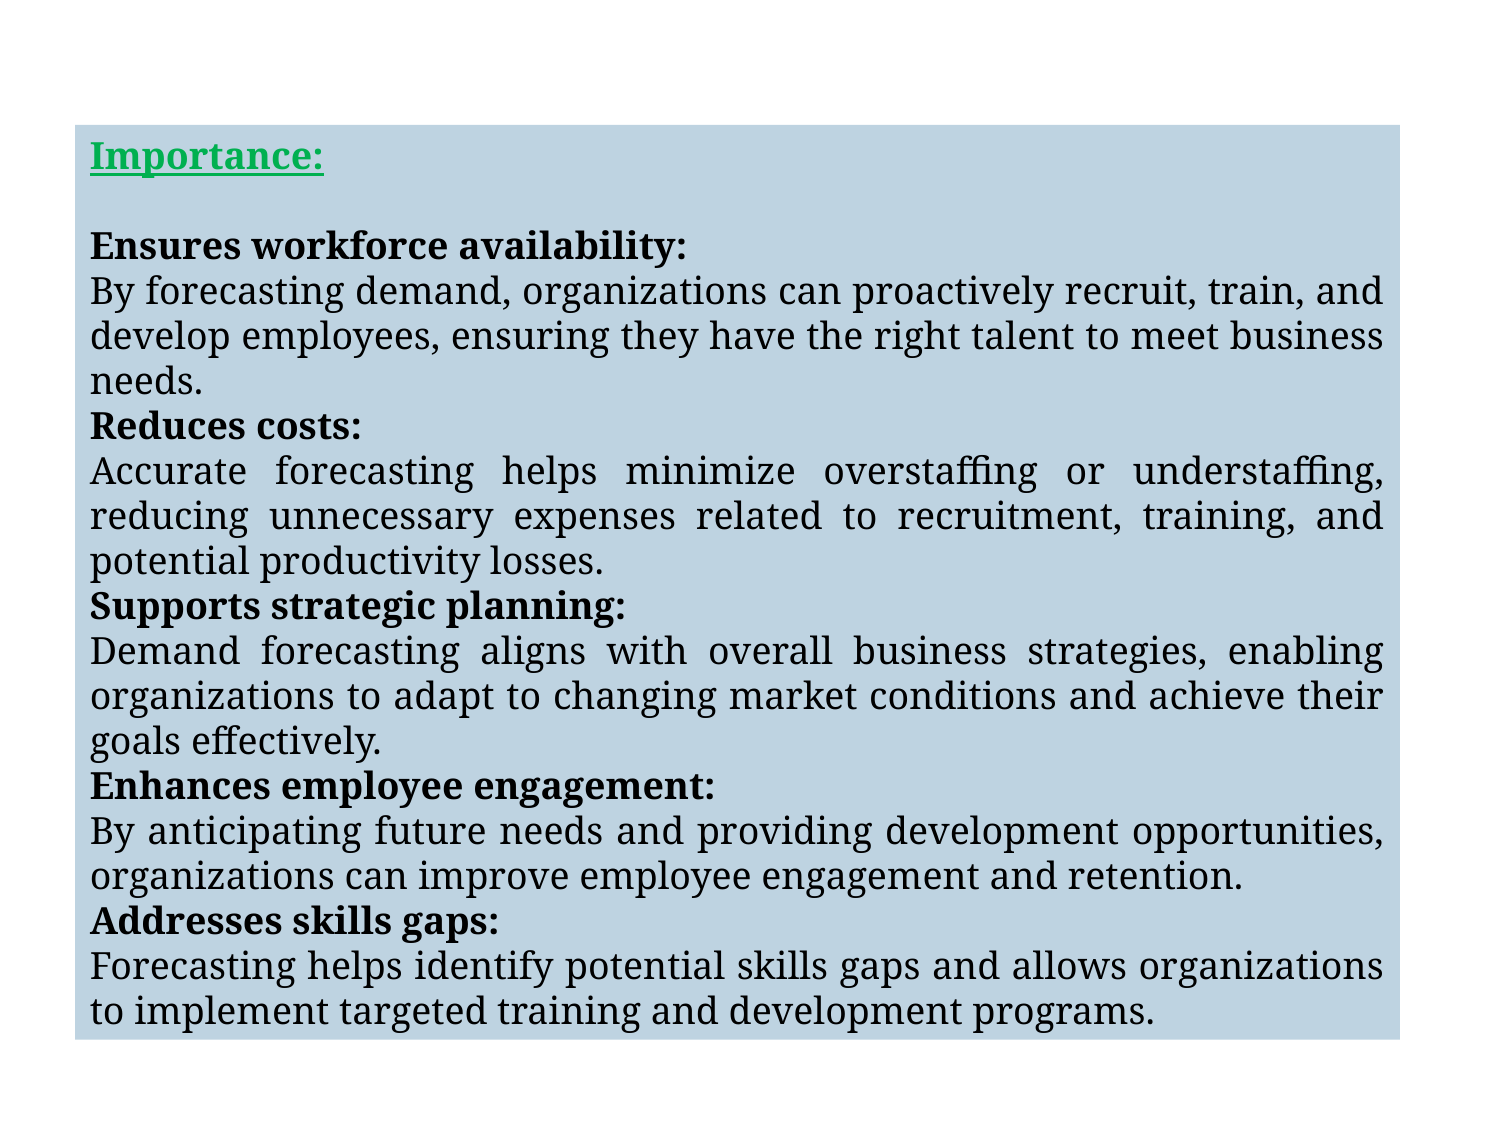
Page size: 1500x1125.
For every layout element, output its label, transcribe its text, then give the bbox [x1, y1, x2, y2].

text_box Importance: Ensures workforce availability: By forecasting demand, organizations can proactively recruit, train, and develop employees, ensuring they have the right talent to meet business needs. Reduces costs: Accurate forecasting helps minimize overstaffing or understaffing, reducing unnecessary expenses related to recruitment, training, and potential productivity losses. Supports strategic planning: Demand forecasting aligns with overall business strategies, enabling organizations to adapt to changing market conditions and achieve their goals effectively. Enhances employee engagement: By anticipating future needs and providing development opportunities, organizations can improve employee engagement and retention. Addresses skills gaps: Forecasting helps identify potential skills gaps and allows organizations to implement targeted training and development programs. [75, 124, 1400, 1040]
